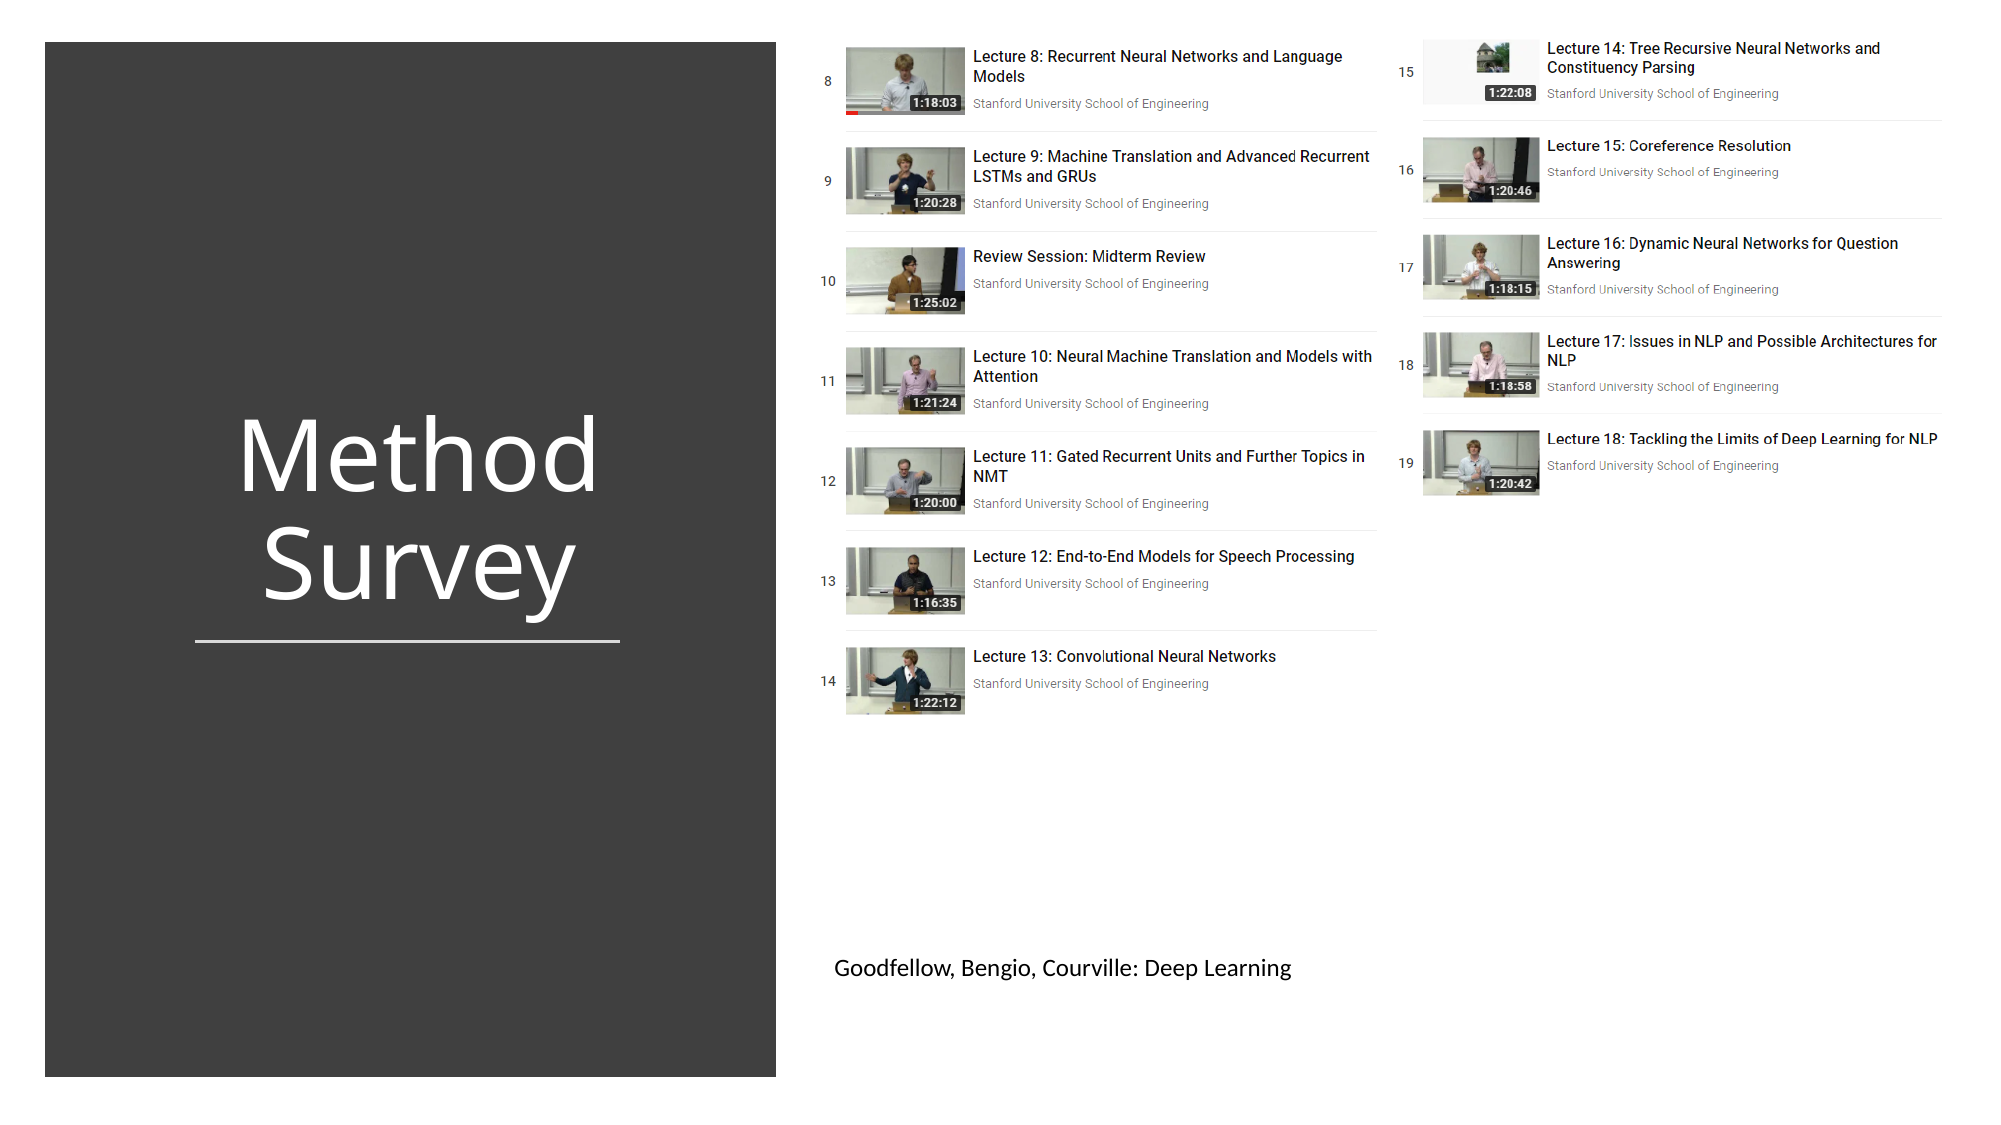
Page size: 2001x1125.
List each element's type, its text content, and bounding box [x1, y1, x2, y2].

picture [818, 25, 1962, 726]
text_box Method Survey [82, 149, 756, 629]
text_box [54, 52, 767, 1067]
text_box Goodfellow, Bengio, Courville: Deep Learning [819, 943, 1308, 989]
